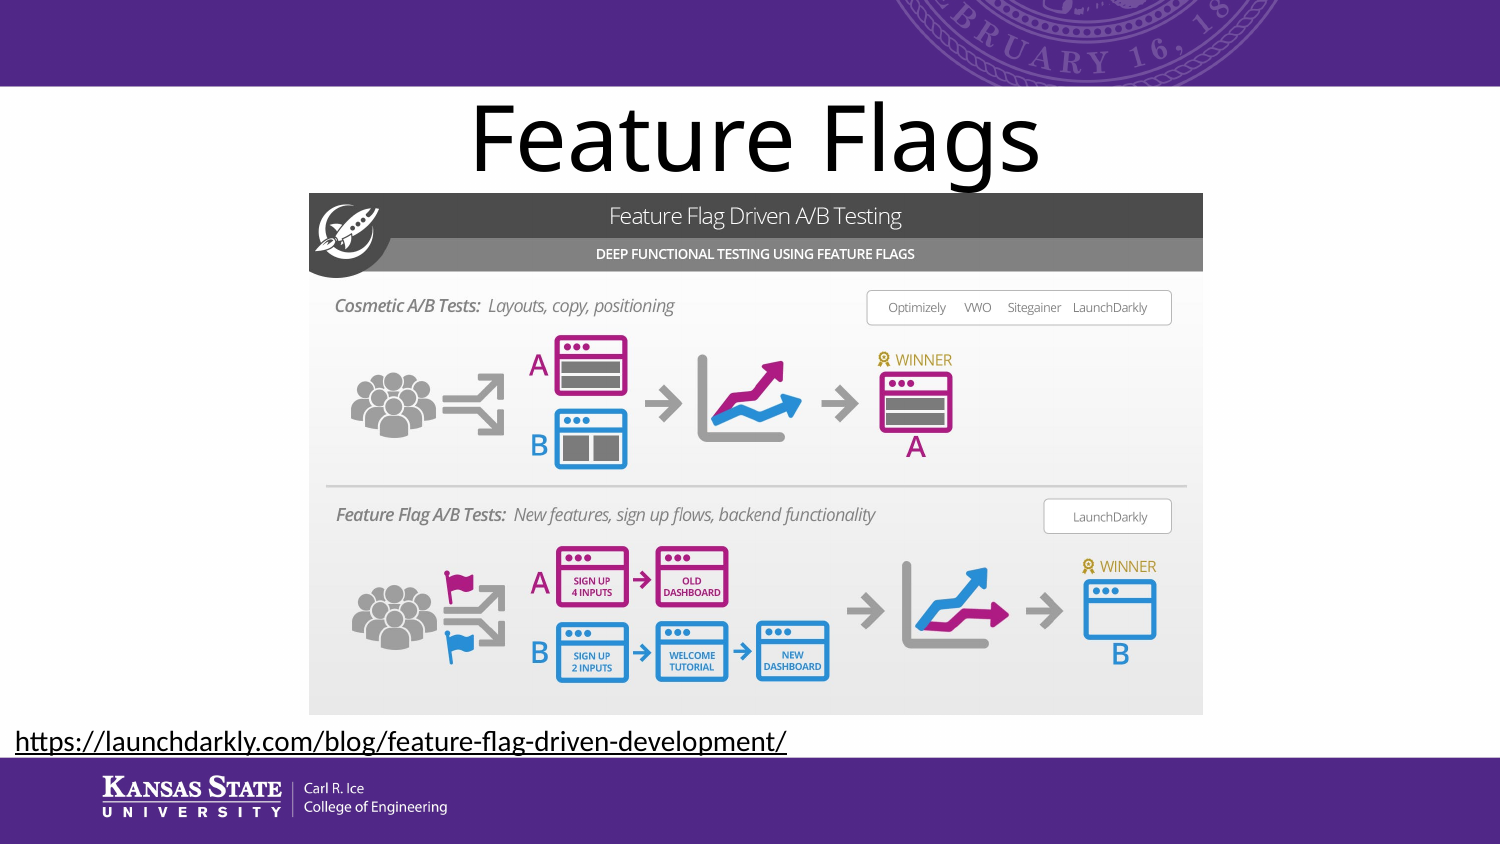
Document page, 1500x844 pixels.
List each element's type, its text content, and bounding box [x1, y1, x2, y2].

picture [0, 0, 1500, 844]
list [309, 193, 1203, 715]
text_box https://launchdarkly.com/blog/feature-flag-driven-development/ [0, 714, 1004, 765]
title Feature Flags [86, 95, 1425, 175]
